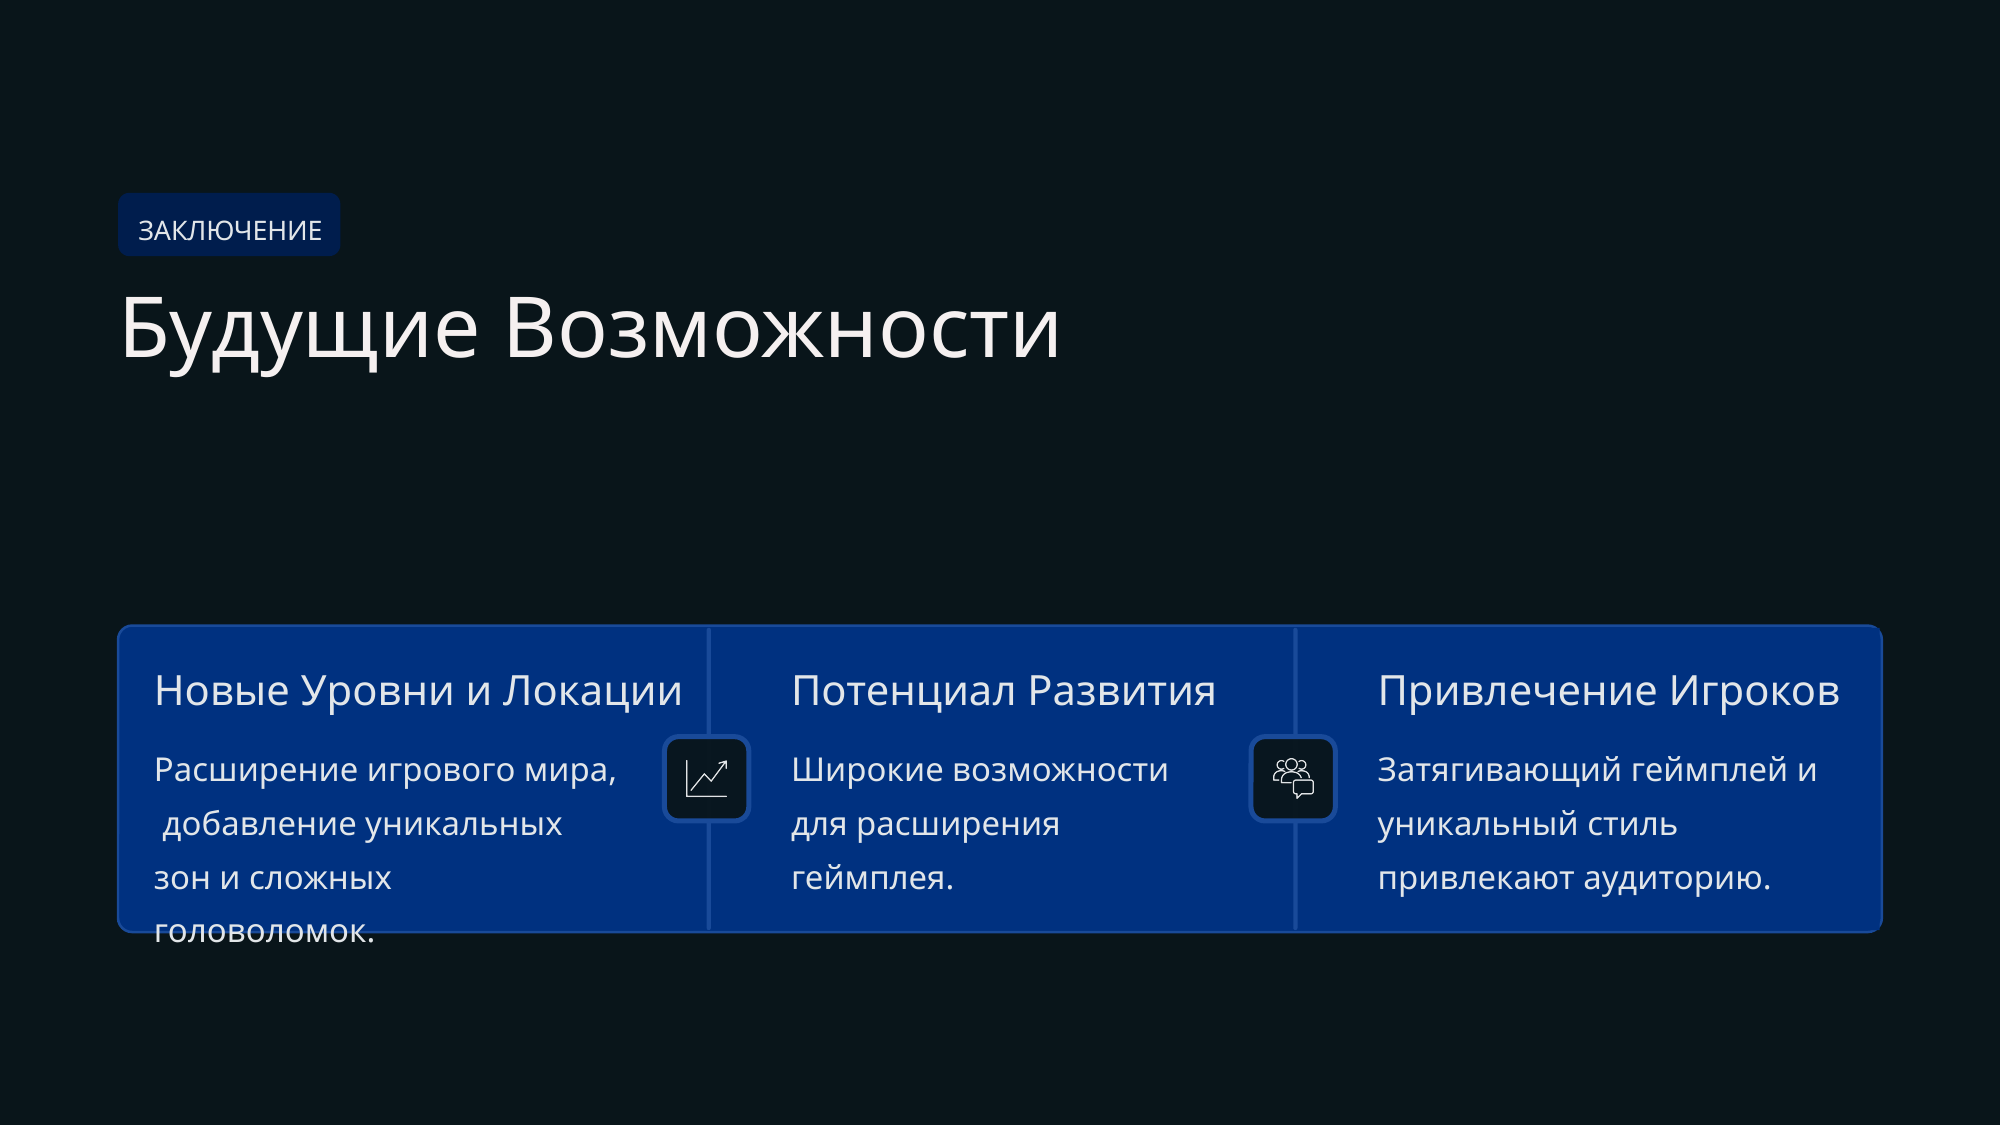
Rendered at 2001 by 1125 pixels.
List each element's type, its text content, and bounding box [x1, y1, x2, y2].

text_box [1296, 627, 1880, 931]
text_box Привлечение Игроков [1377, 661, 1800, 715]
text_box [710, 627, 1293, 931]
picture [1272, 757, 1315, 800]
text_box [664, 736, 749, 821]
text_box [1250, 736, 1336, 821]
text_box [706, 821, 711, 931]
text_box [1293, 627, 1298, 736]
text_box ЗАКЛЮЧЕНИЕ [138, 202, 321, 247]
text_box [117, 625, 1874, 933]
text_box [120, 627, 706, 931]
text_box Потенциал Развития [790, 661, 1209, 715]
text_box Расширение игрового мира, добавление уникальных зон и сложных головоломок. [153, 734, 623, 897]
text_box [706, 627, 711, 736]
text_box [1293, 821, 1298, 931]
text_box [118, 192, 341, 257]
text_box Новые Уровни и Локации [153, 661, 576, 715]
picture [685, 757, 728, 800]
text_box Затягивающий геймплей и уникальный стиль привлекают аудиторию. [1377, 734, 1847, 897]
text_box Будущие Возможности [118, 269, 1340, 376]
text_box Широкие возможности для расширения геймплея. [790, 734, 1209, 897]
